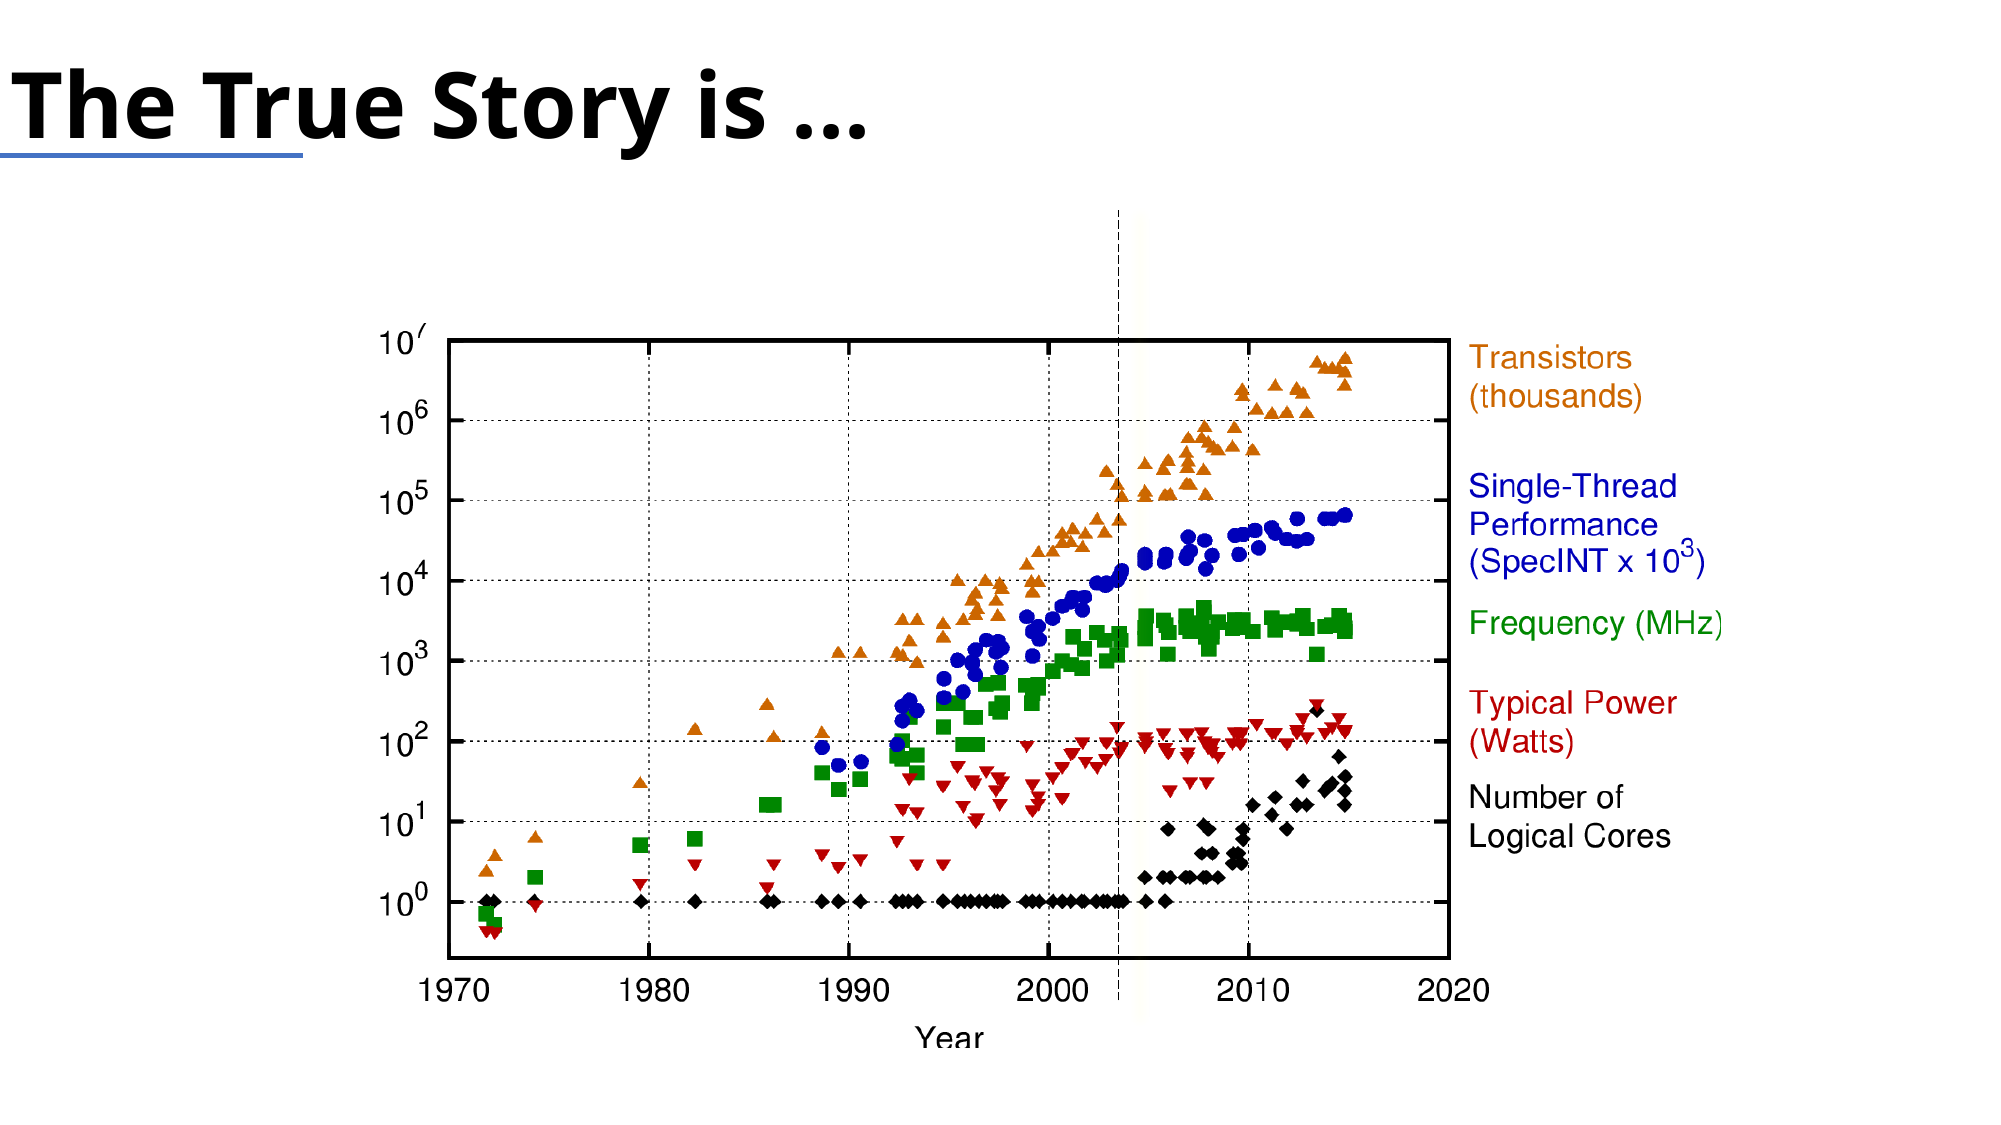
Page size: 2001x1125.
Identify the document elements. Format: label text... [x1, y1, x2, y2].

title The True Story is ... [0, 0, 1721, 218]
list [374, 323, 1721, 1048]
